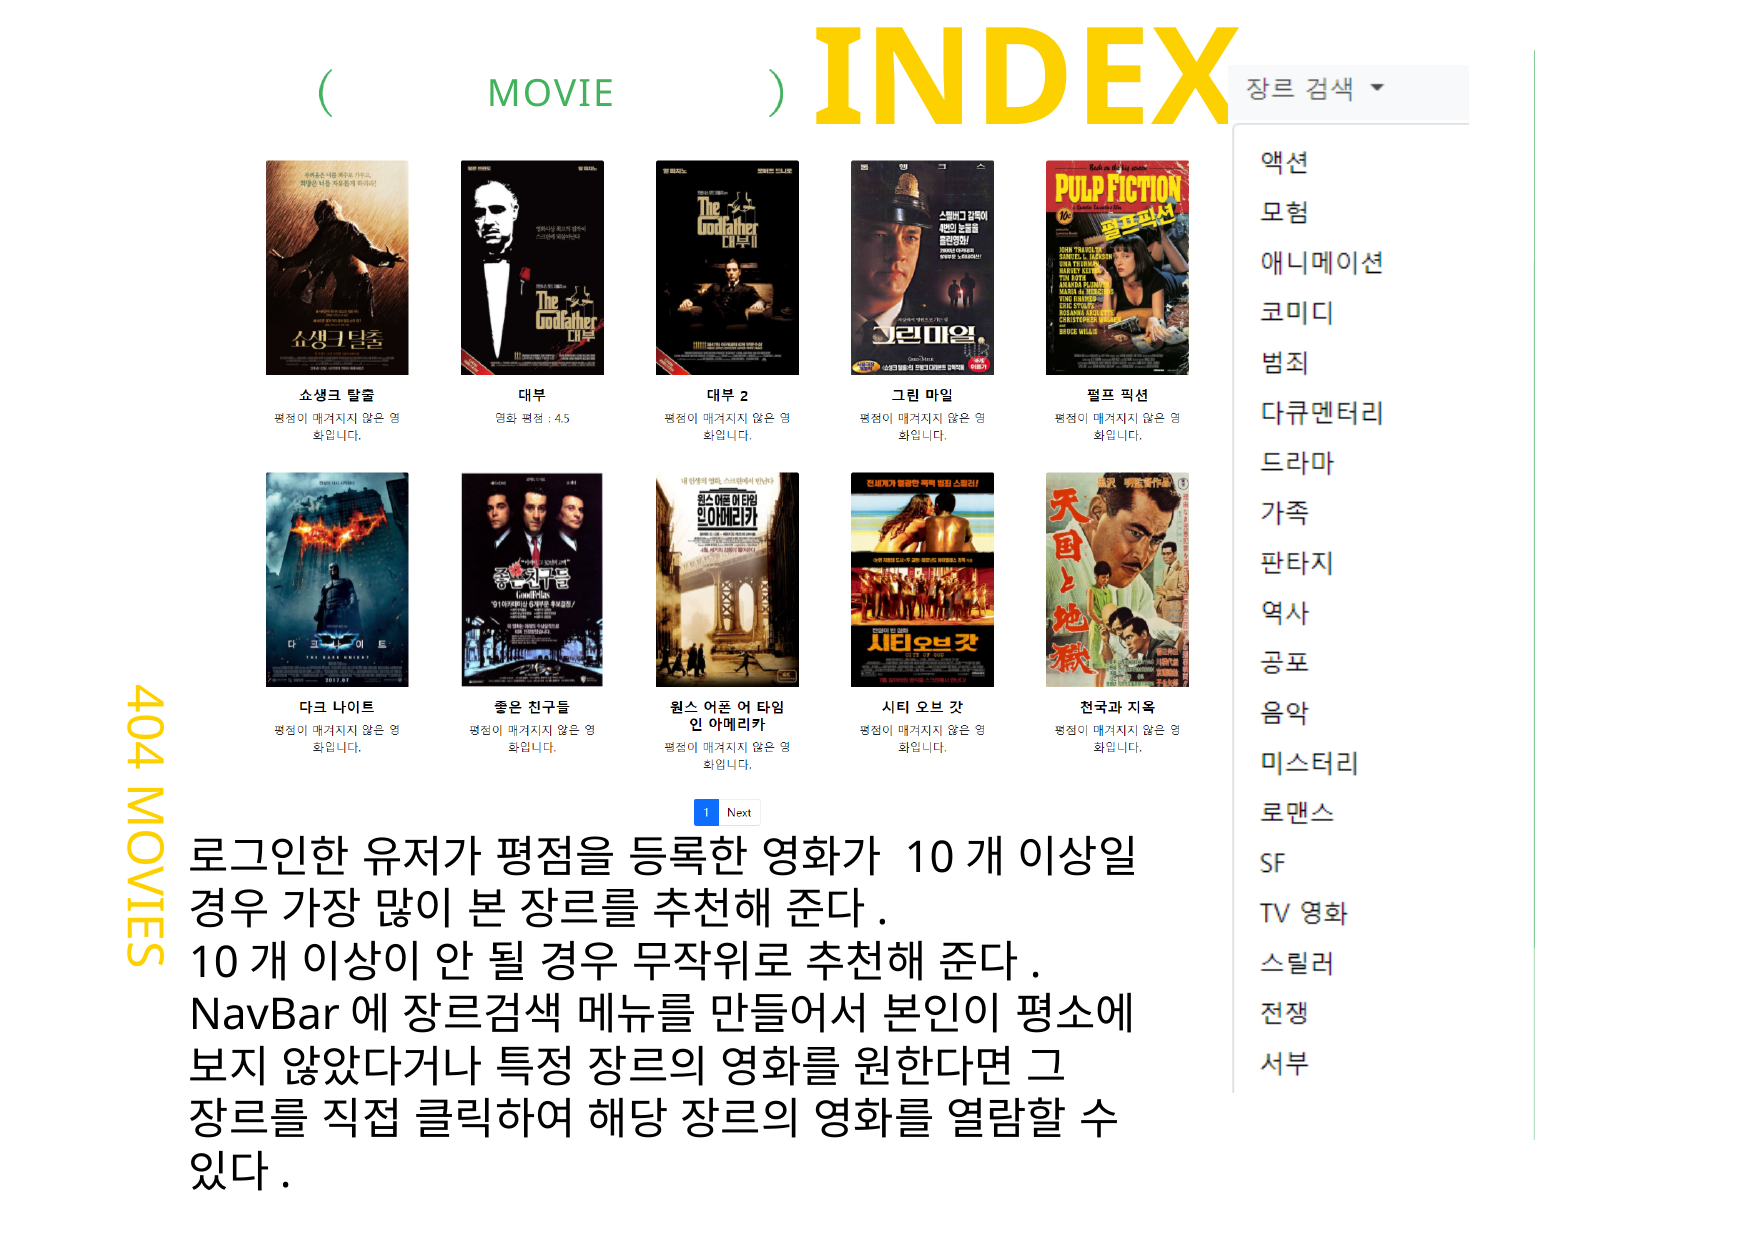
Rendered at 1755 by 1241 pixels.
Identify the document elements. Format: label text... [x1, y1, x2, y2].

picture [250, 64, 1470, 1093]
list 404 MOVIES [44, 209, 175, 1034]
text_box 로그인한 유저가 평점을 등록한 영화가 10개 이상일 경우 가장 많이 본 장르를 추천해 준다. 10개 이상이 안 될 경우 무작위로 추천해 준다. NavBar에 장르검색 메뉴를 만들어서 본인이 평소에 보지 않았다거나 특정 장르의 영화를 원한다면 그 장르를 직접 클릭하여 해당 장르의 영화를 열람할 수 있다. [174, 821, 1191, 1204]
list INDEX [812, 47, 1755, 284]
list MOVIE [302, 35, 800, 151]
